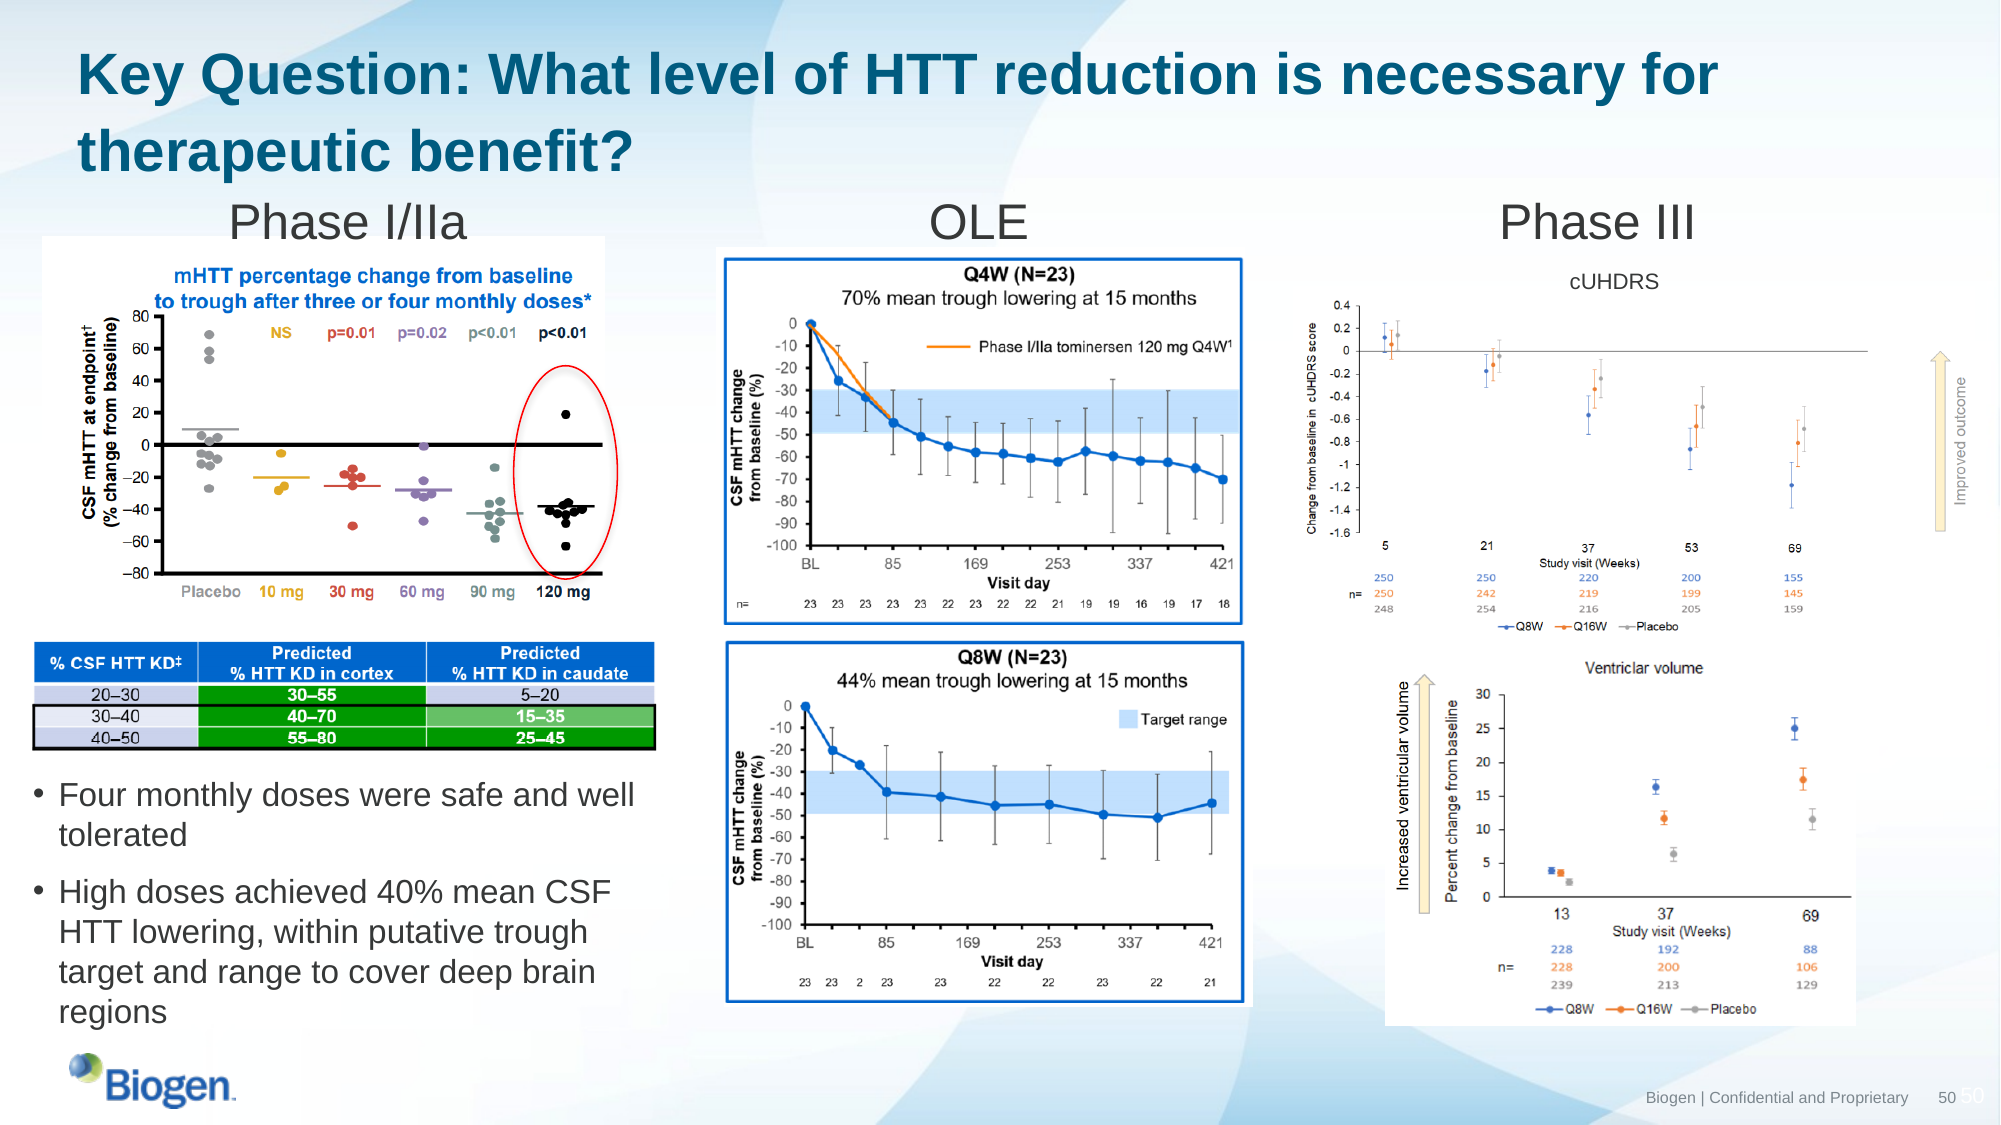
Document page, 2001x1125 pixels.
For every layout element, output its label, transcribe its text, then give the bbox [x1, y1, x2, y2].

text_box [716, 182, 1253, 1007]
title Key Question: What level of HTT reduction is necessary for therapeutic benefit? [62, 22, 1938, 135]
text_box Four monthly doses were safe and well tolerated High doses achieved 40% mean CSF HTT lowering, within putative trough target and range to cover deep brain regions [18, 766, 684, 1038]
picture [0, 0, 2000, 1125]
text_box [609, 411, 619, 534]
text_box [1292, 182, 1975, 1026]
slide_number 50 [1928, 1067, 2000, 1116]
text_box Phase I/IIa [114, 182, 582, 235]
